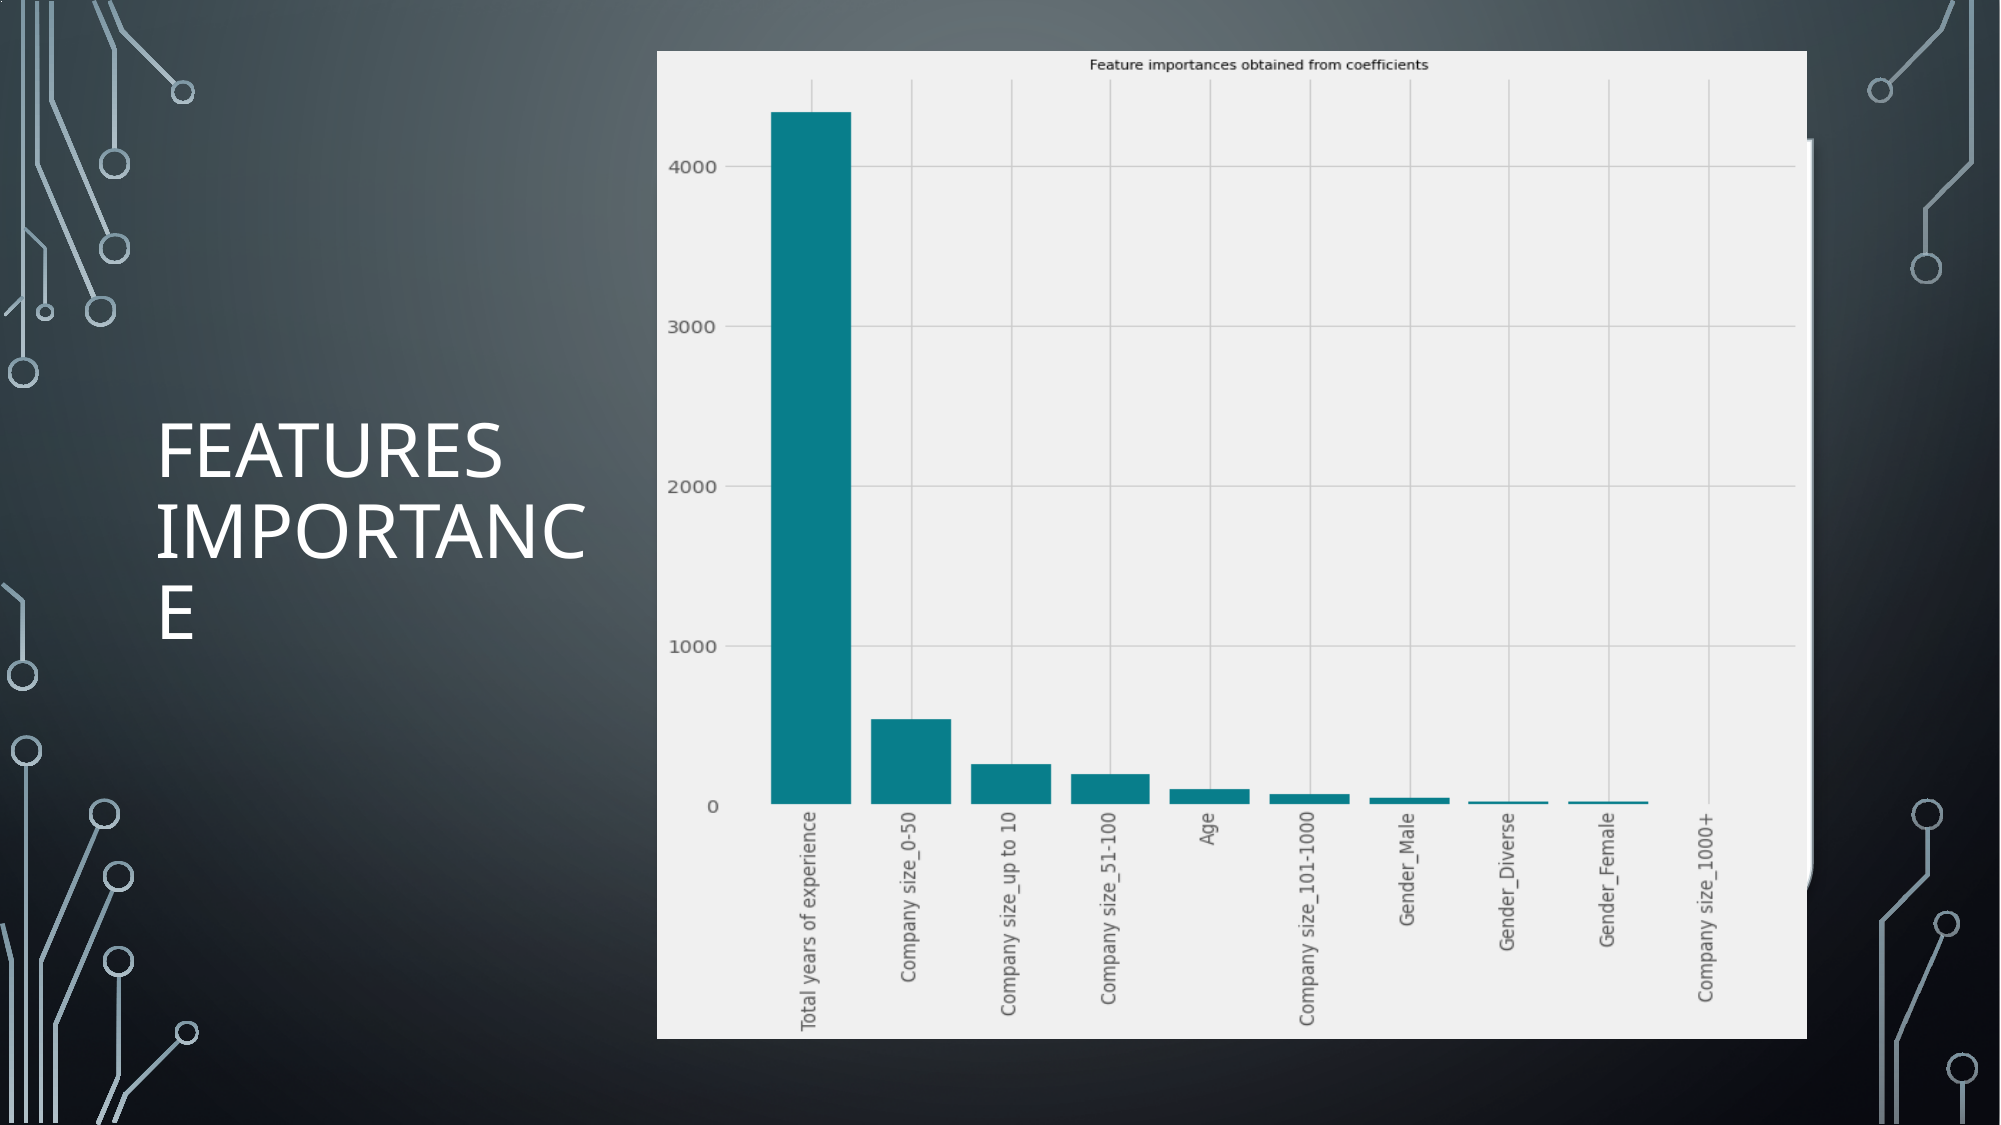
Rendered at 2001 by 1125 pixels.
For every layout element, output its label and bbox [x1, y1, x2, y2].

text_box [0, 0, 201, 1125]
picture [201, 0, 2000, 1125]
chart [656, 50, 1807, 1039]
text_box [1866, 0, 1978, 1124]
